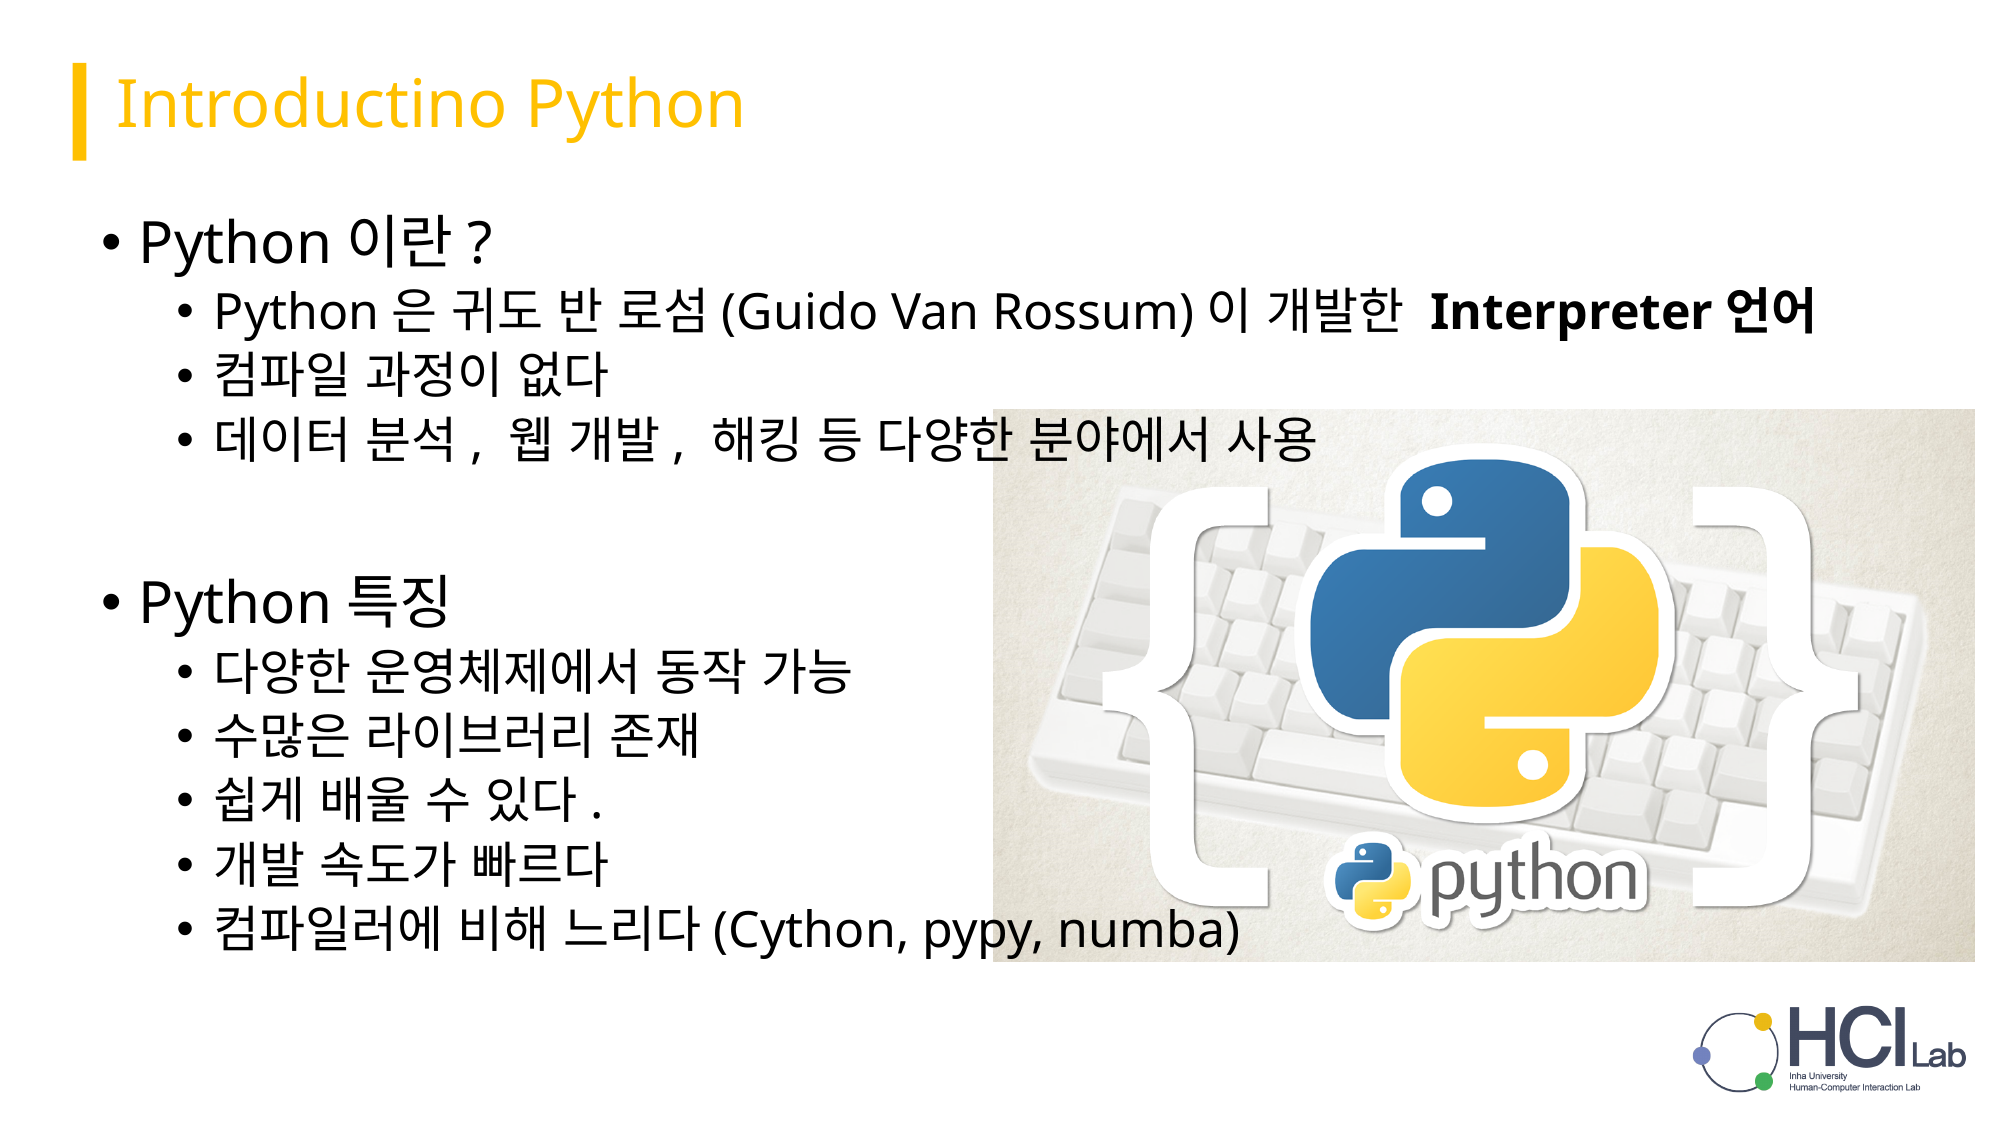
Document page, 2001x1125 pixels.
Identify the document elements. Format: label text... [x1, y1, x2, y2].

picture [1685, 997, 1974, 1101]
list Python이란? Python은 귀도 반 로섬(Guido Van Rossum)이 개발한 Interpreter언어 컴파일 과정이 없다 데이터 분석, 웹 개발, 해킹 등 다양한 분야에서 사용 Python특징 다양한 운영체제에서 동작 가능 수많은 라이브러리 존재 쉽게 배울 수 있다. 개발 속도가 빠르다 컴파일러에 비해 느리다(Cython, pypy, numba) [86, 205, 1900, 998]
picture [992, 409, 1975, 962]
list Introductino Python [101, 62, 1231, 161]
